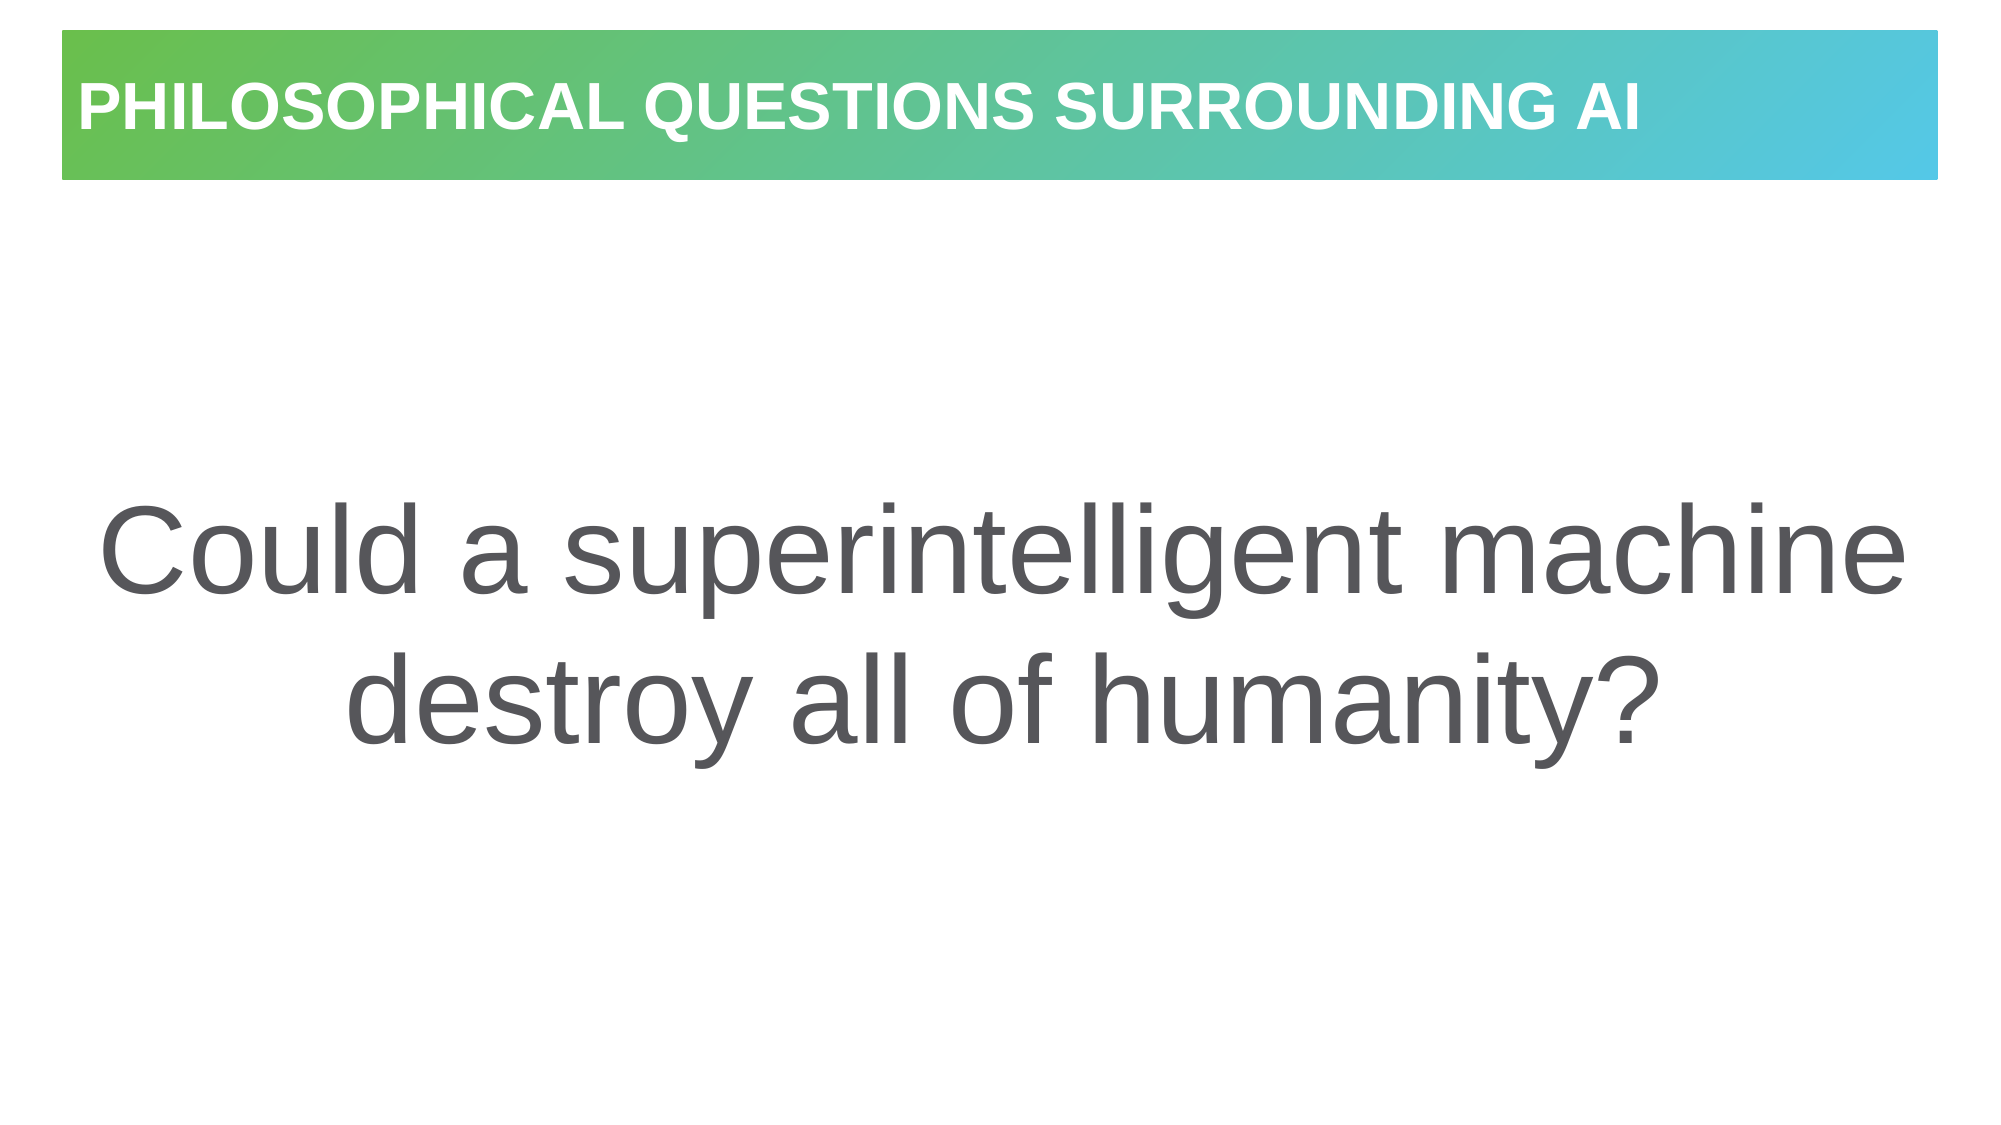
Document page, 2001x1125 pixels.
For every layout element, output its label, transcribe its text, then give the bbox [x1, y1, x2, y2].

list Could a superintelligent machine destroy all of humanity? [62, 187, 1938, 1050]
title Philosophical questions surrounding AI [62, 29, 1938, 180]
